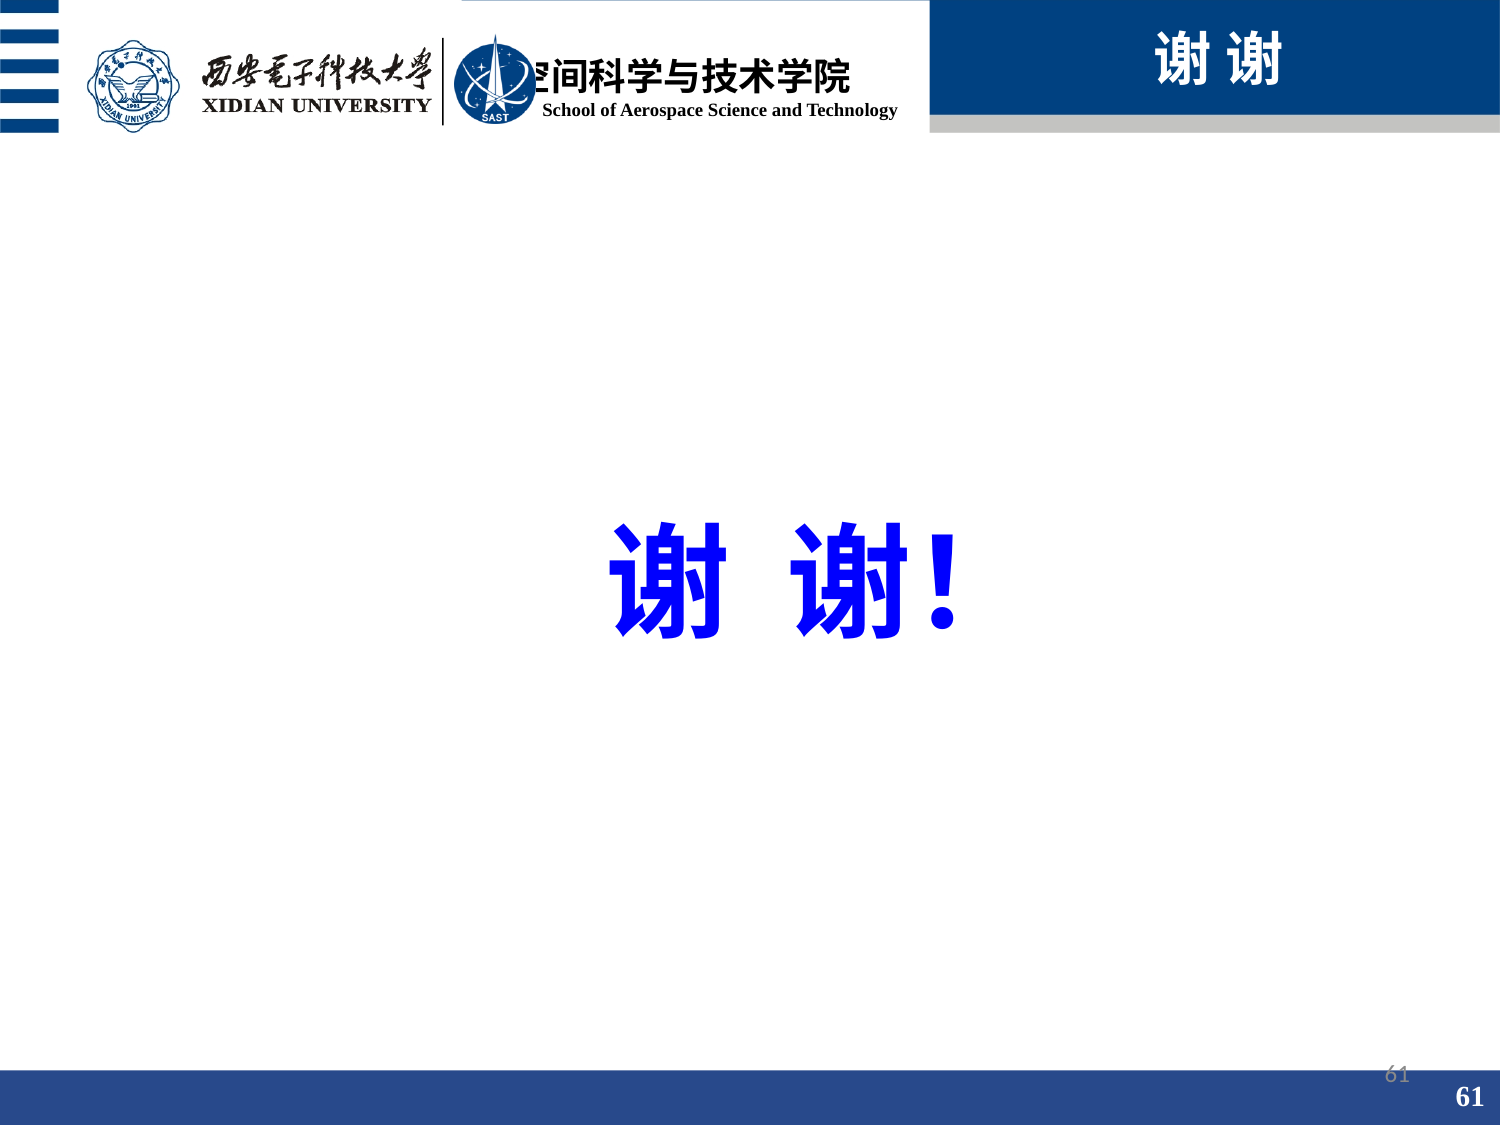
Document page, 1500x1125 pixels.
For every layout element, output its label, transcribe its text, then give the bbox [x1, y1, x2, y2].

picture [0, 0, 1500, 1070]
title 谢 谢！ [159, 420, 1483, 642]
text_box 谢 谢 [932, 0, 1500, 114]
slide_number 61 [1074, 1042, 1425, 1103]
